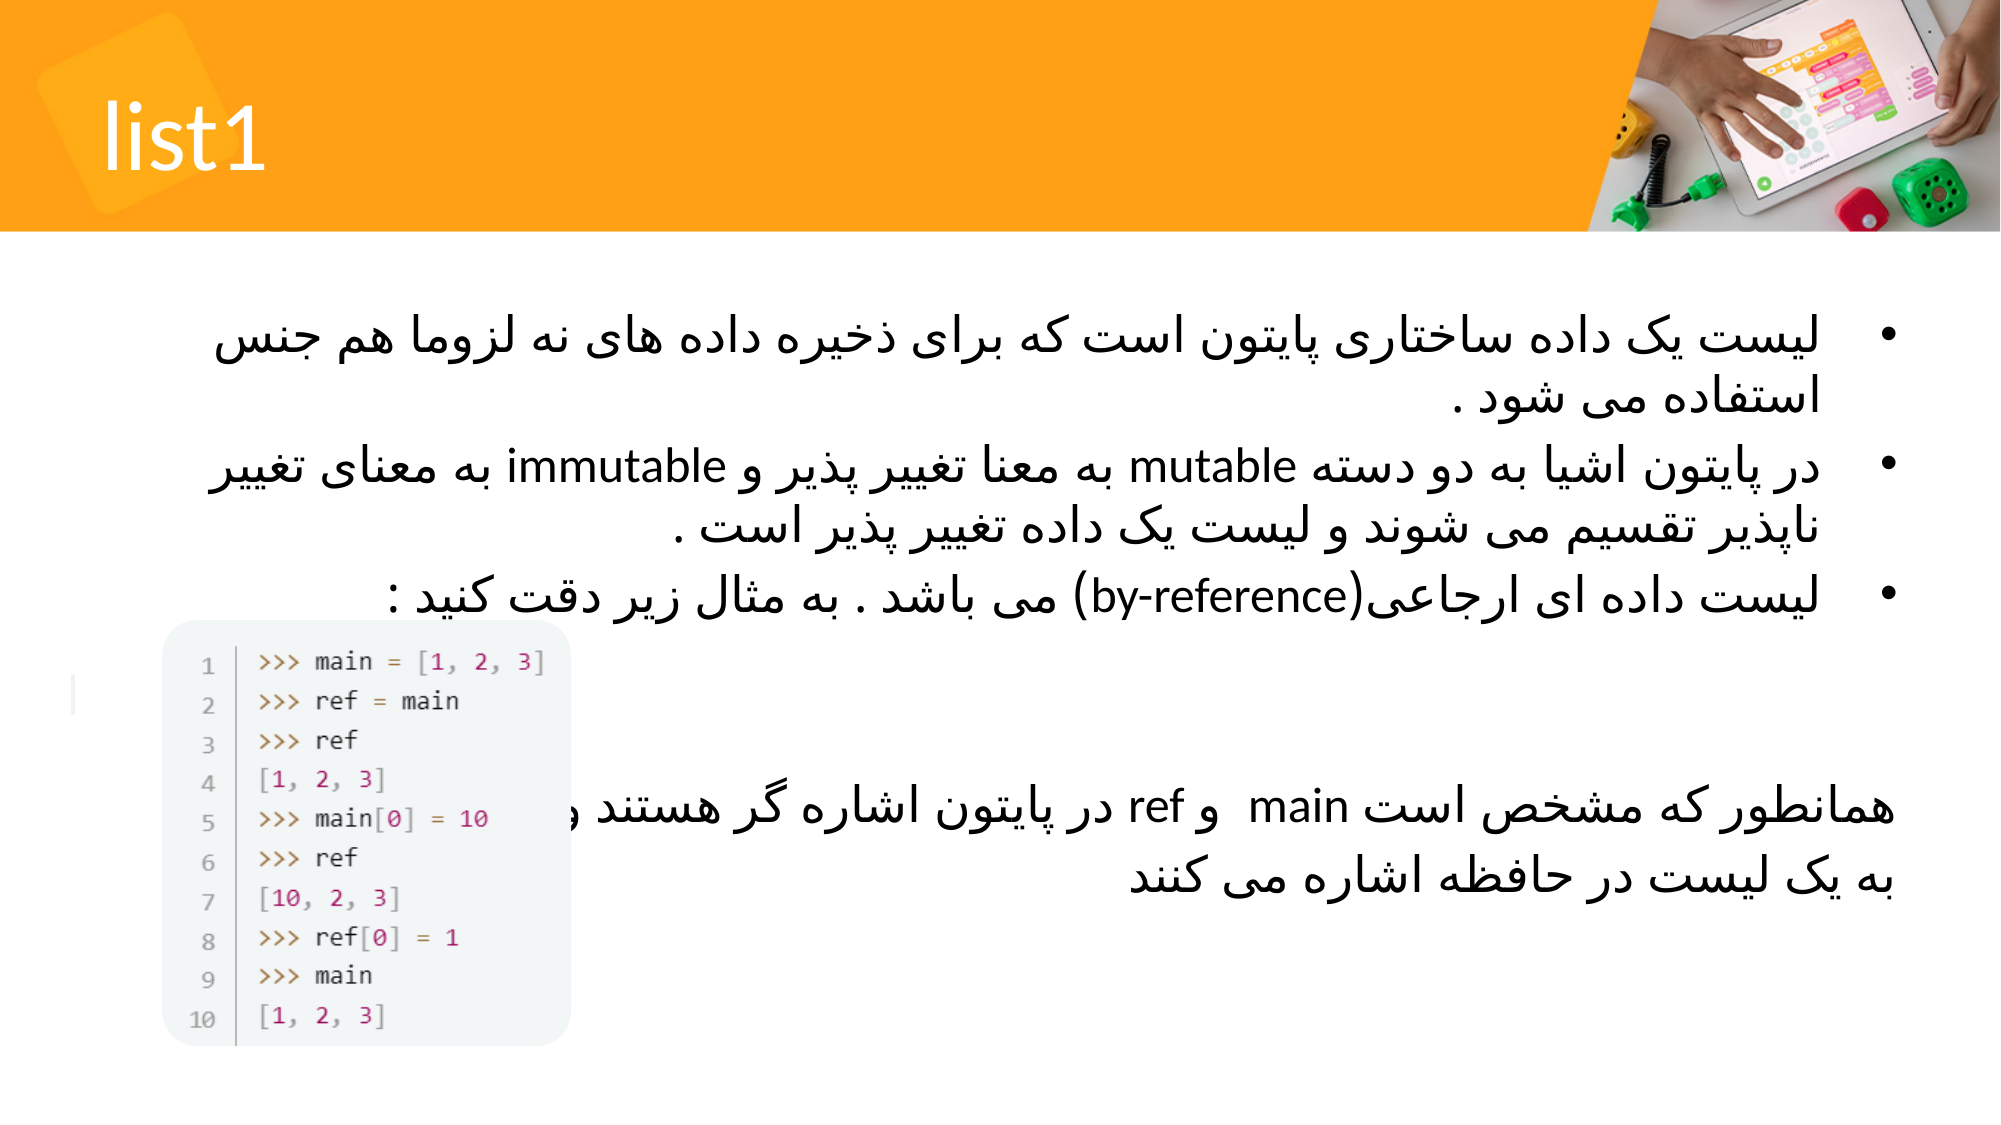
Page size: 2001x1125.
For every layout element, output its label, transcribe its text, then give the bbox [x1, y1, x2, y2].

list لیست یک داده ساختاری پایتون است که برای ذخیره داده های نه لزوما هم جنس استفاده می شود . در پایتون اشیا به دو دسته mutable به معنا تغییر پذیر و immutable به معنای تغییر ناپذیر تقسیم می شوند و لیست یک داده تغییر پذیر است . لیست داده ای ارجاعی(by-reference) می باشد . به مثال زیر دقت کنید : همانطور که مشخص است main و ref در پایتون اشاره گر هستند و هردو به یک لیست در حافظه اشاره می کنند [87, 295, 1913, 1034]
title list1 [86, 46, 1914, 214]
picture [0, 0, 2001, 1125]
text_box [71, 674, 75, 715]
